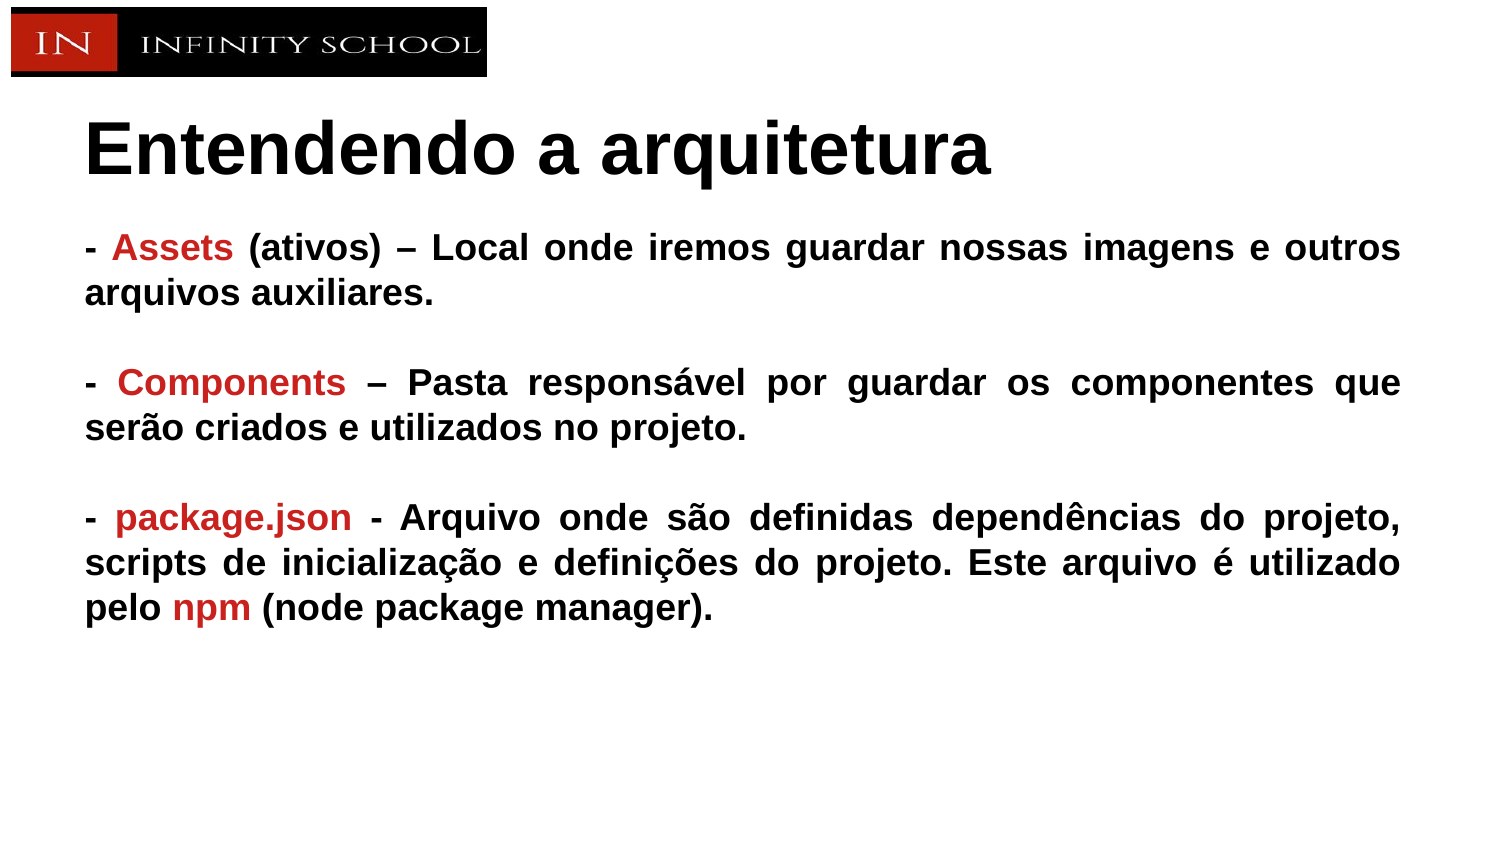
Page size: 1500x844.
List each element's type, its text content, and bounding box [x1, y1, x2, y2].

picture [11, 7, 487, 77]
text_box Entendendo a arquitetura [69, 84, 1417, 205]
text_box - Assets (ativos) – Local onde iremos guardar nossas imagens e outros arquivos auxiliares. - Components – Pasta responsável por guardar os componentes que serão criados e utilizados no projeto. - package.json - Arquivo onde são definidas dependências do projeto, scripts de inicialização e definições do projeto. Este arquivo é utilizado pelo npm (node package manager). [69, 208, 1417, 644]
